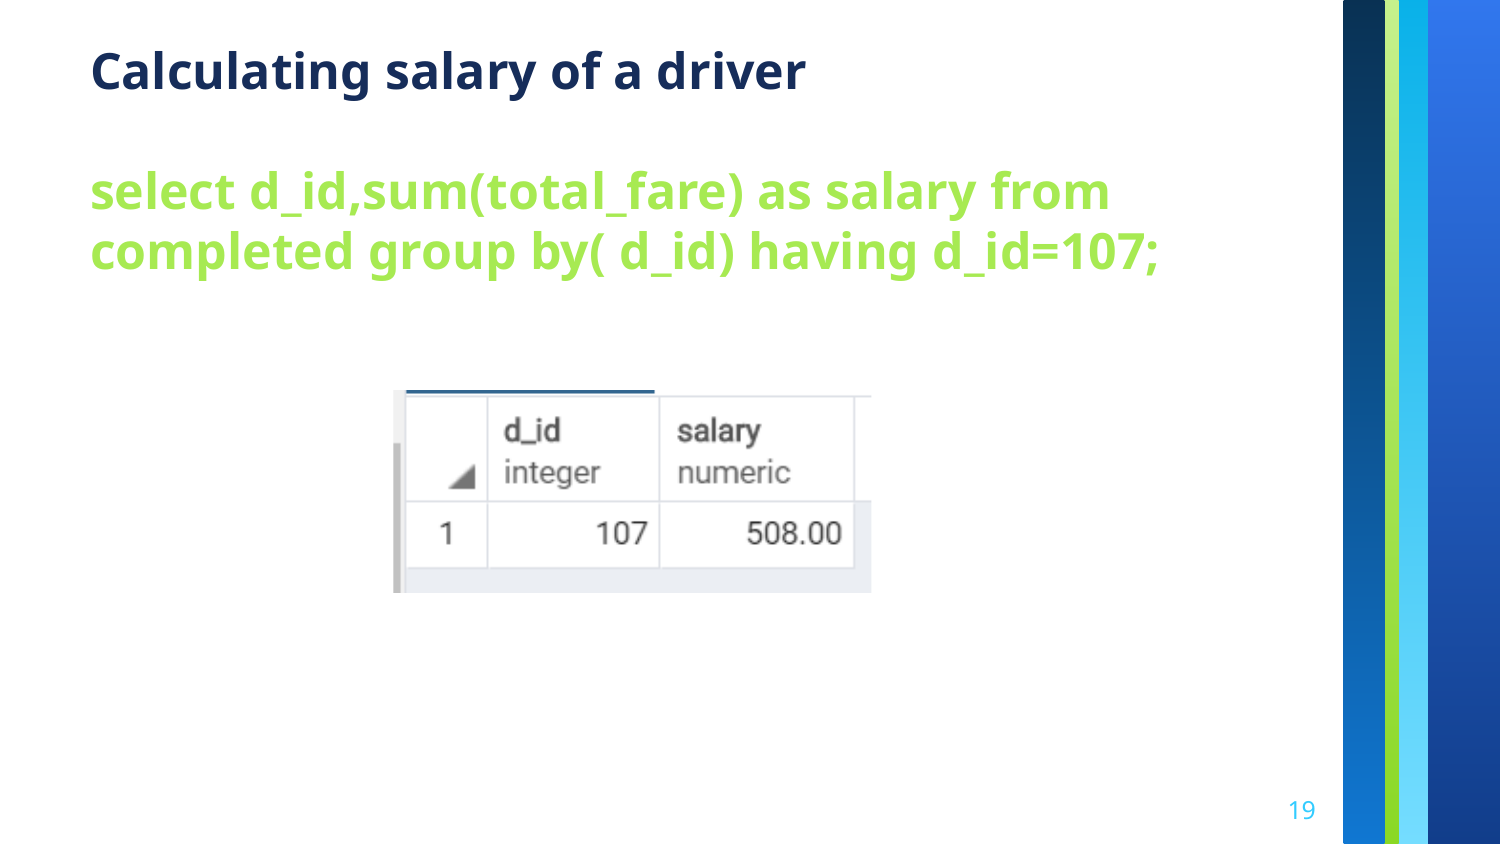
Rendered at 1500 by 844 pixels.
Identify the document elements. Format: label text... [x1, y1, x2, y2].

title Calculating salary of a driver select d_id,sum(total_fare) as salary from completed group by( d_id) having d_id=107; [75, 92, 1233, 295]
picture [393, 390, 872, 594]
slide_number 19 [1241, 779, 1332, 844]
